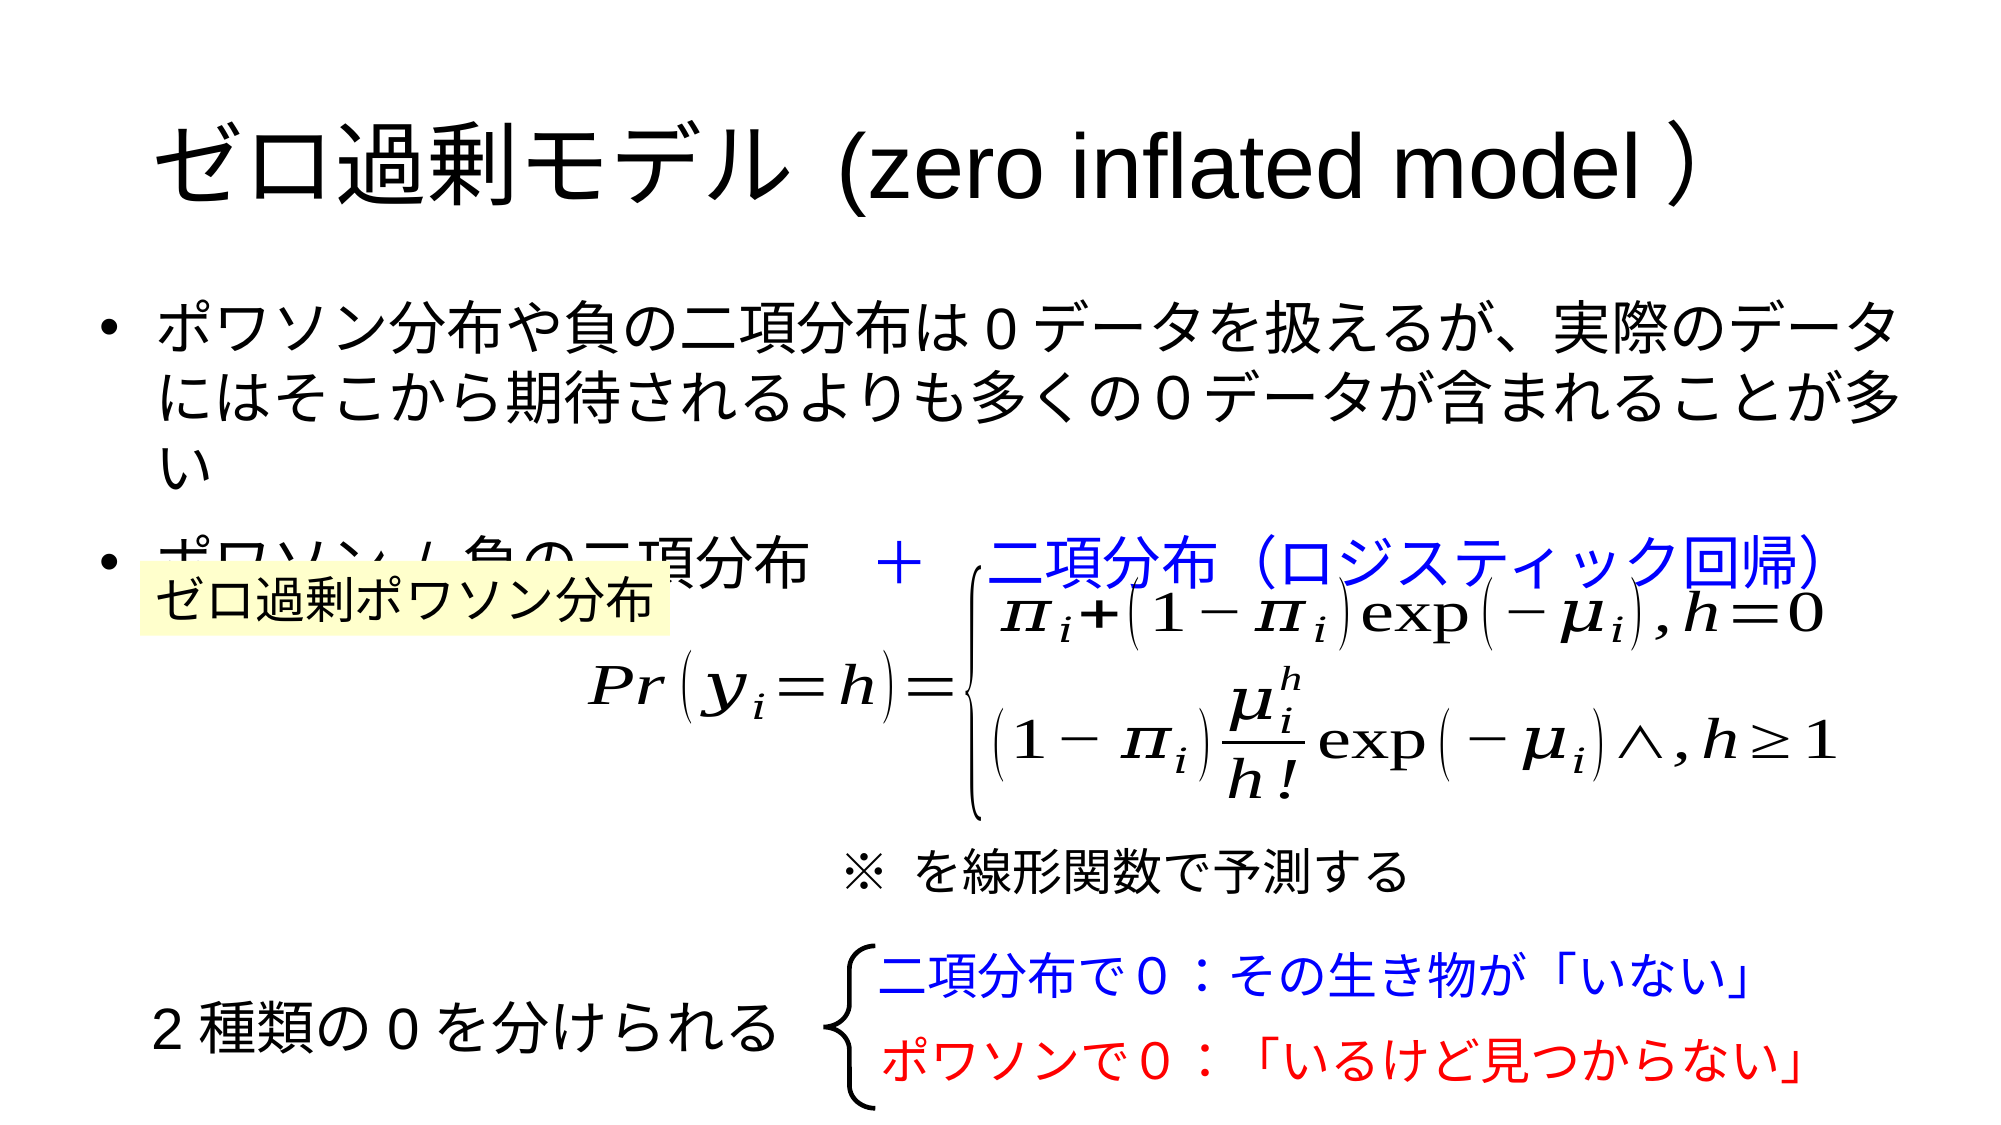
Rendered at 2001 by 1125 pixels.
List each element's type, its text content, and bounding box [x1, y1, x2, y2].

text_box ゼロ過剰ポワソン分布 [140, 560, 670, 636]
text_box ゼロ過剰モデル (zero inflated model） [137, 59, 1863, 278]
text_box ポワソン分布や負の二項分布は0データを扱えるが、実際のデータにはそこから期待されるよりも多くの０データが含まれることが多い ポワソン / 負の二項分布 ＋ 二項分布（ロジスティック回帰） [84, 283, 1966, 604]
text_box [143, 936, 1851, 1109]
